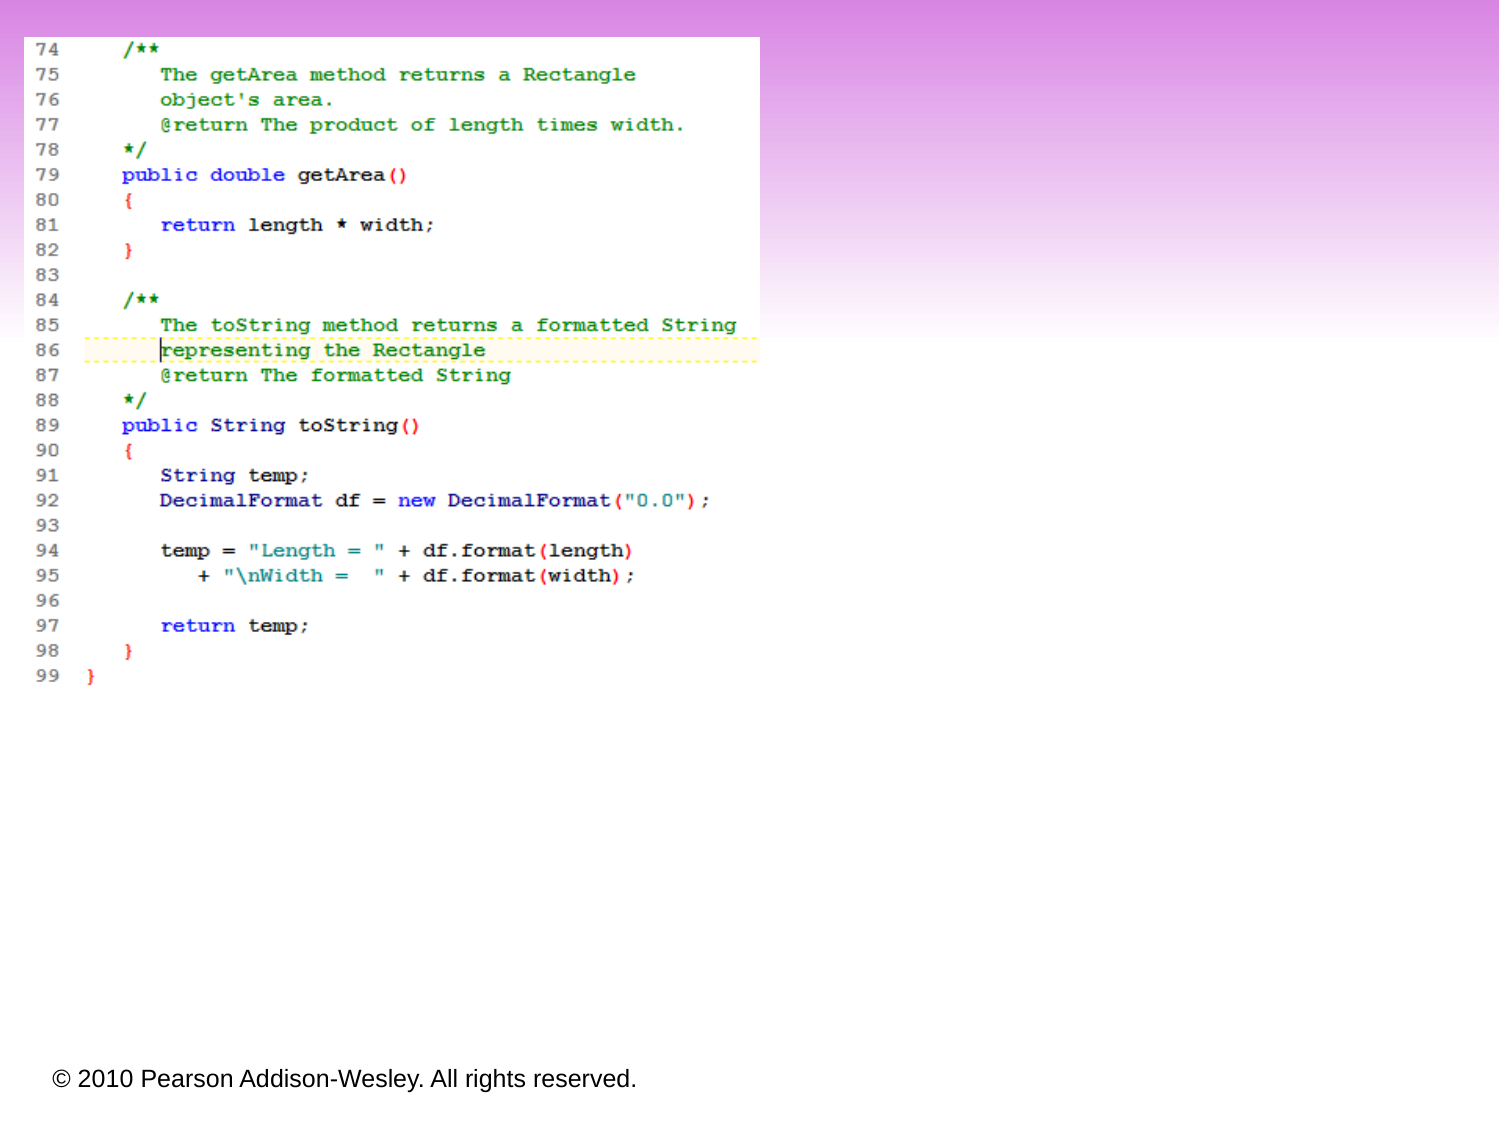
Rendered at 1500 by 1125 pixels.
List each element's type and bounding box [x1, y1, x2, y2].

picture [24, 37, 760, 693]
